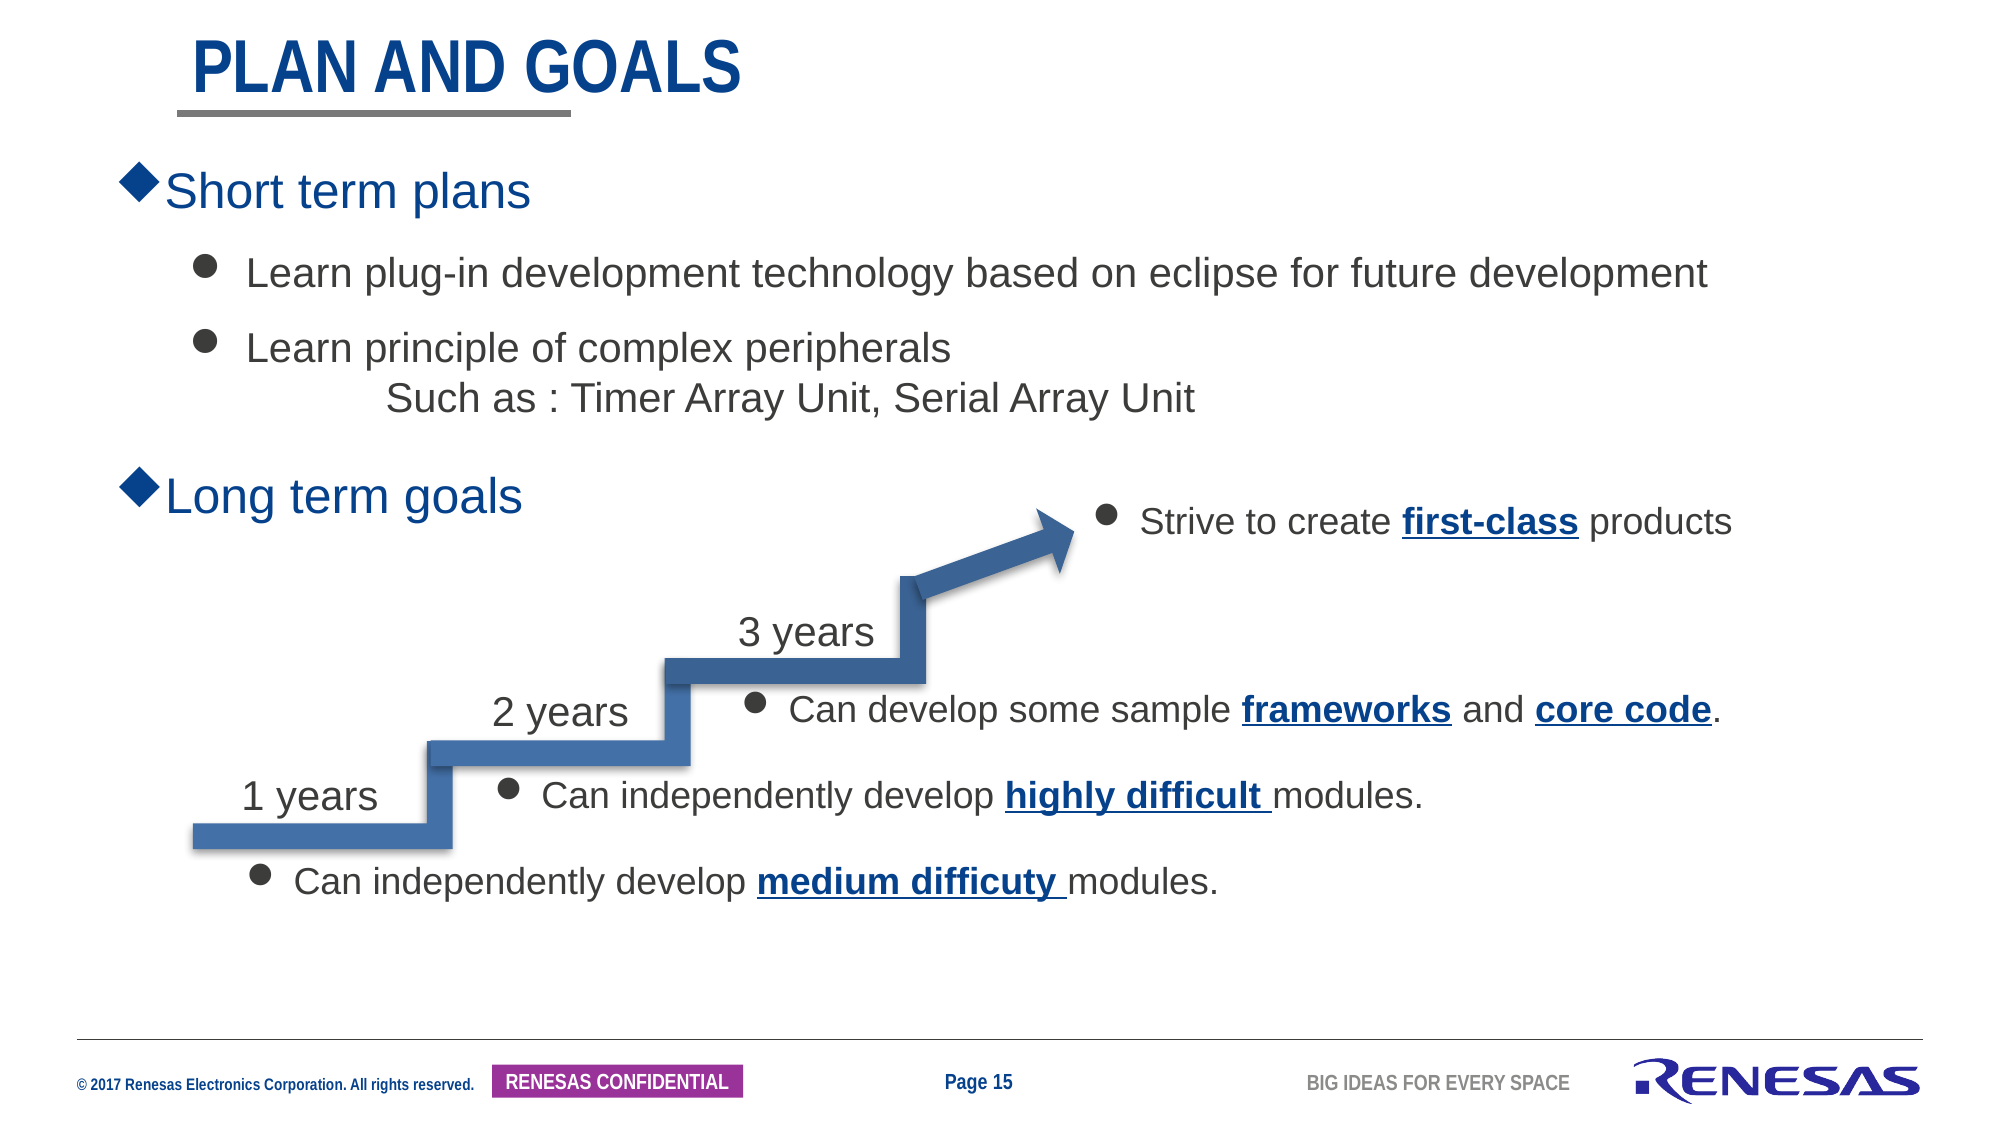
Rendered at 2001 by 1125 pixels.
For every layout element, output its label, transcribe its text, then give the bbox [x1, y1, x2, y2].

text_box [664, 574, 928, 686]
text_box 3 years [723, 597, 891, 656]
text_box 1 years [226, 761, 394, 827]
text_box 2 years [477, 677, 645, 738]
text_box Strive to create first-class products [1077, 490, 1748, 550]
text_box [912, 506, 1077, 602]
title plan and goals [177, 0, 1575, 151]
text_box Can develop some sample frameworks and core code. [726, 677, 1738, 738]
text_box [429, 696, 693, 768]
picture [1631, 1056, 1923, 1106]
slide_number Page 15 [944, 1067, 1056, 1095]
text_box Long term goals [100, 456, 705, 531]
text_box [191, 776, 455, 851]
text_box Short term plans Learn plug-in development technology based on eclipse for future development Learn principle of complex peripherals Such as : Timer Array Unit, Serial Array Unit [99, 151, 1860, 429]
text_box Can independently develop highly difficult modules. [479, 763, 1439, 824]
text_box Can independently develop medium difficuty modules. [231, 850, 1235, 910]
